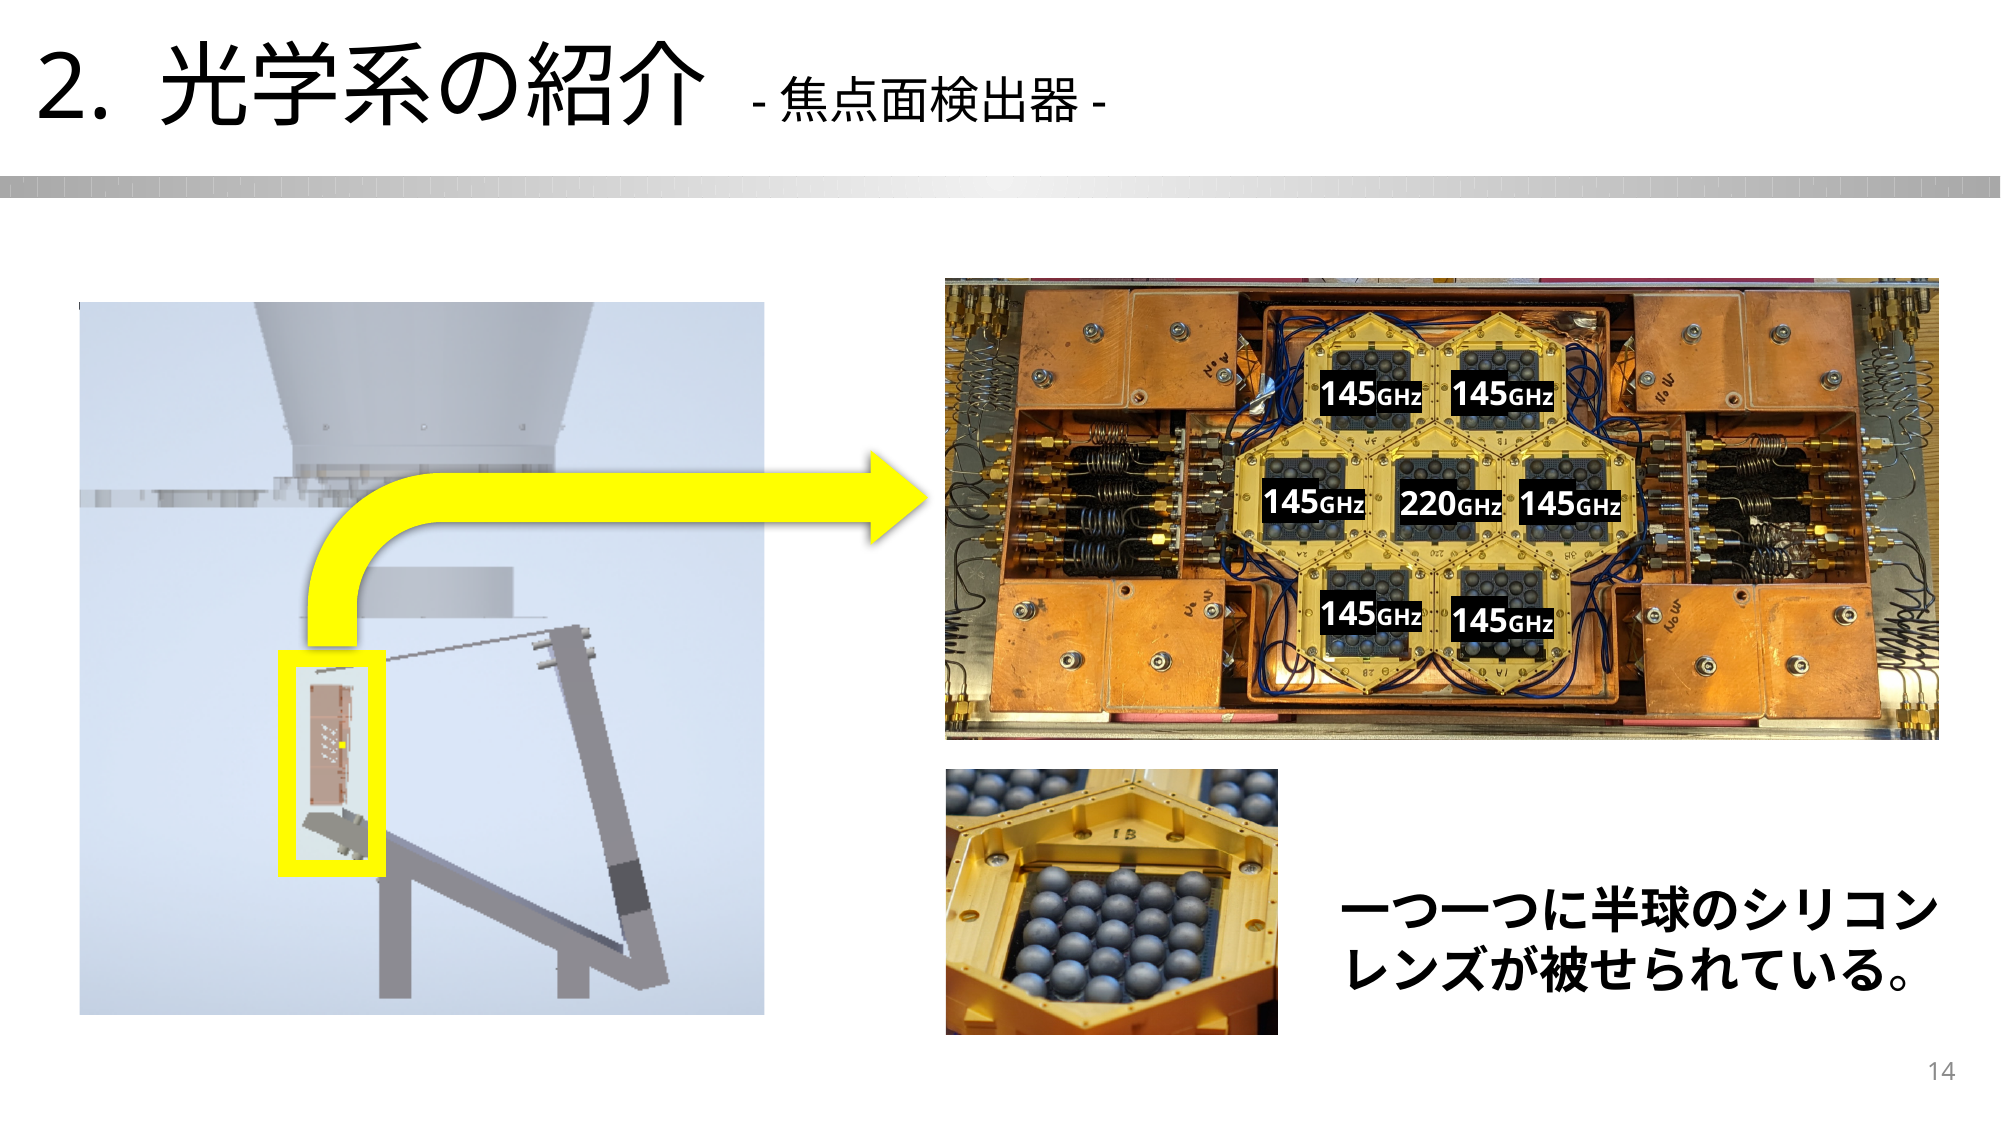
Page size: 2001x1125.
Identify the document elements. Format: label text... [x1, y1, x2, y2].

text_box [765, 450, 928, 545]
title 2. 光学系の紹介 -焦点面検出器- [20, 15, 1746, 162]
picture [79, 302, 765, 1015]
slide_number 14 [1520, 1042, 1971, 1103]
picture [945, 769, 1278, 1035]
picture [945, 278, 1939, 740]
text_box 一つ一つに半球のシリコンレンズが被せられている。 [1325, 871, 1971, 1007]
